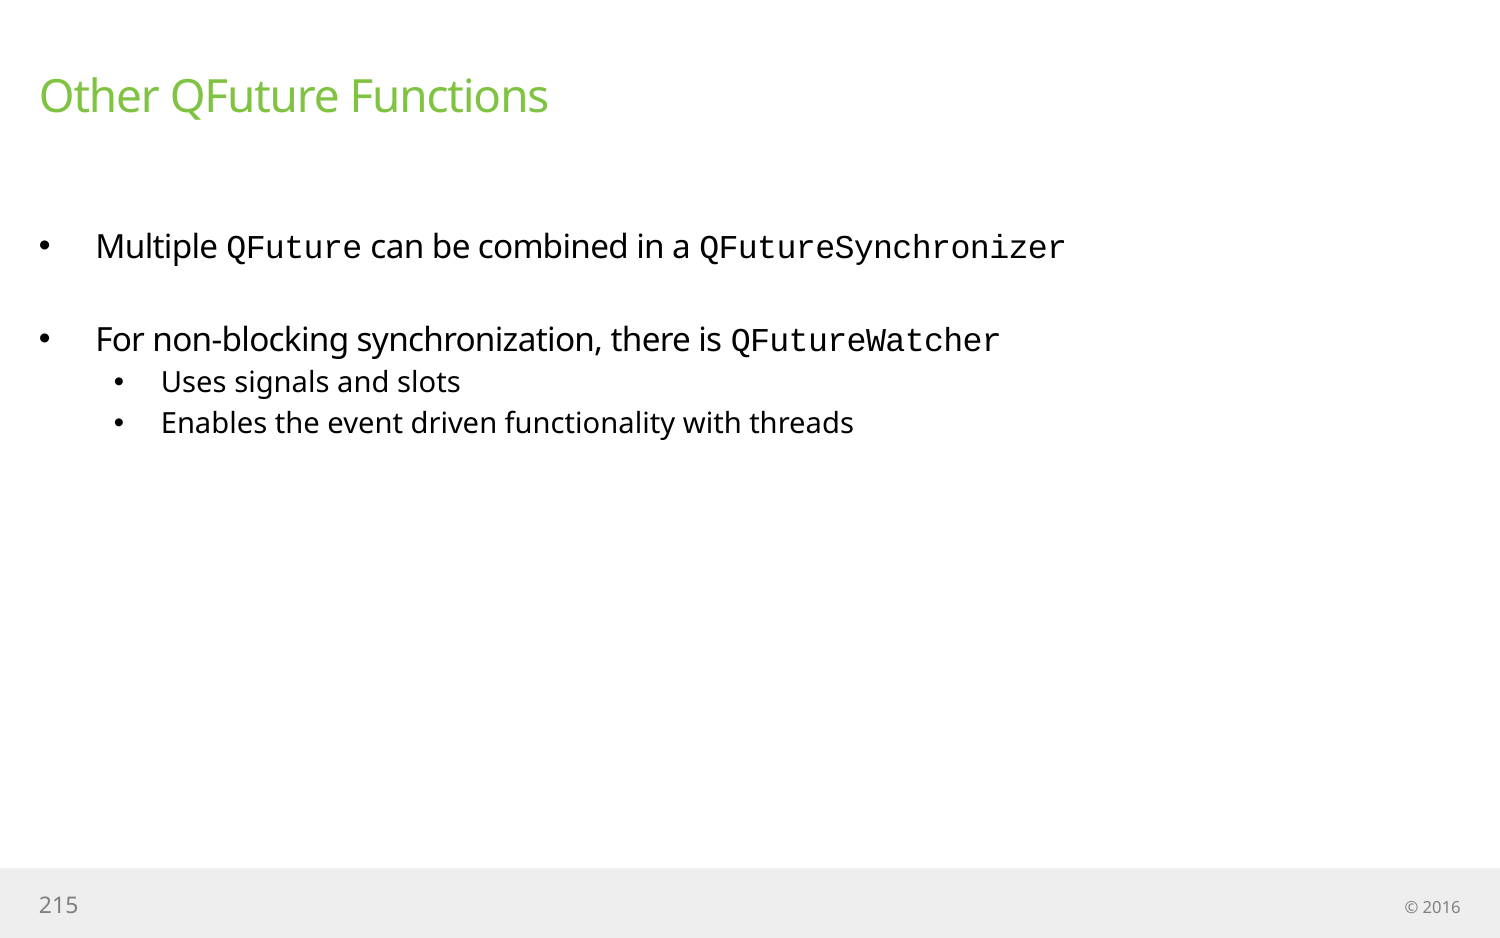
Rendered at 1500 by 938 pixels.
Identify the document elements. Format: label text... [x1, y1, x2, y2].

slide_number 215 [39, 892, 410, 921]
list Multiple QFuture can be combined in a QFutureSynchronizer For non-blocking synchronization, there is QFutureWatcher Uses signals and slots Enables the event driven functionality with threads [39, 224, 1471, 846]
footer © 2016 [1188, 896, 1461, 917]
title Other QFuture Functions [39, 66, 1052, 195]
